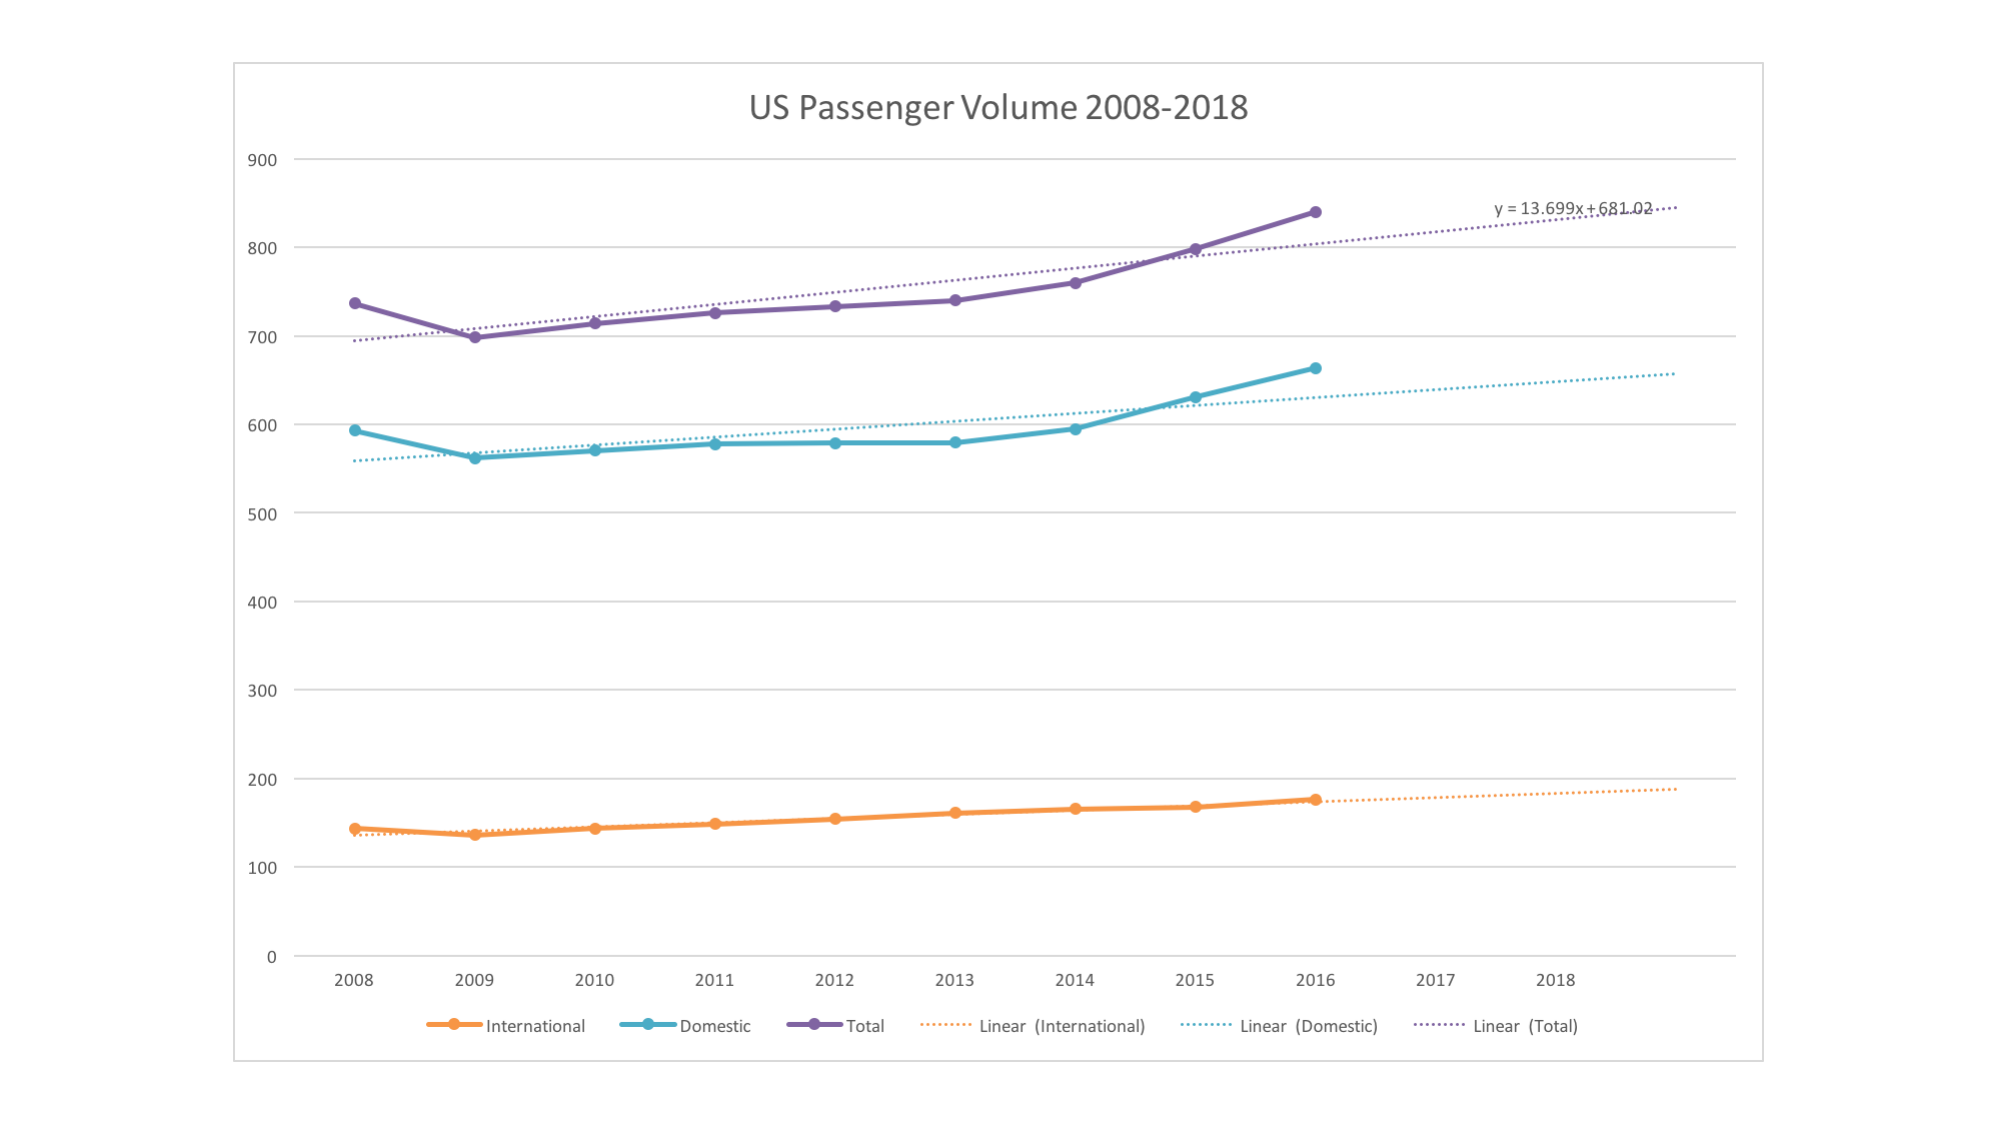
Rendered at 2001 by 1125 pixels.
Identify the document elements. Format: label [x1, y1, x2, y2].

picture [233, 62, 1764, 1062]
